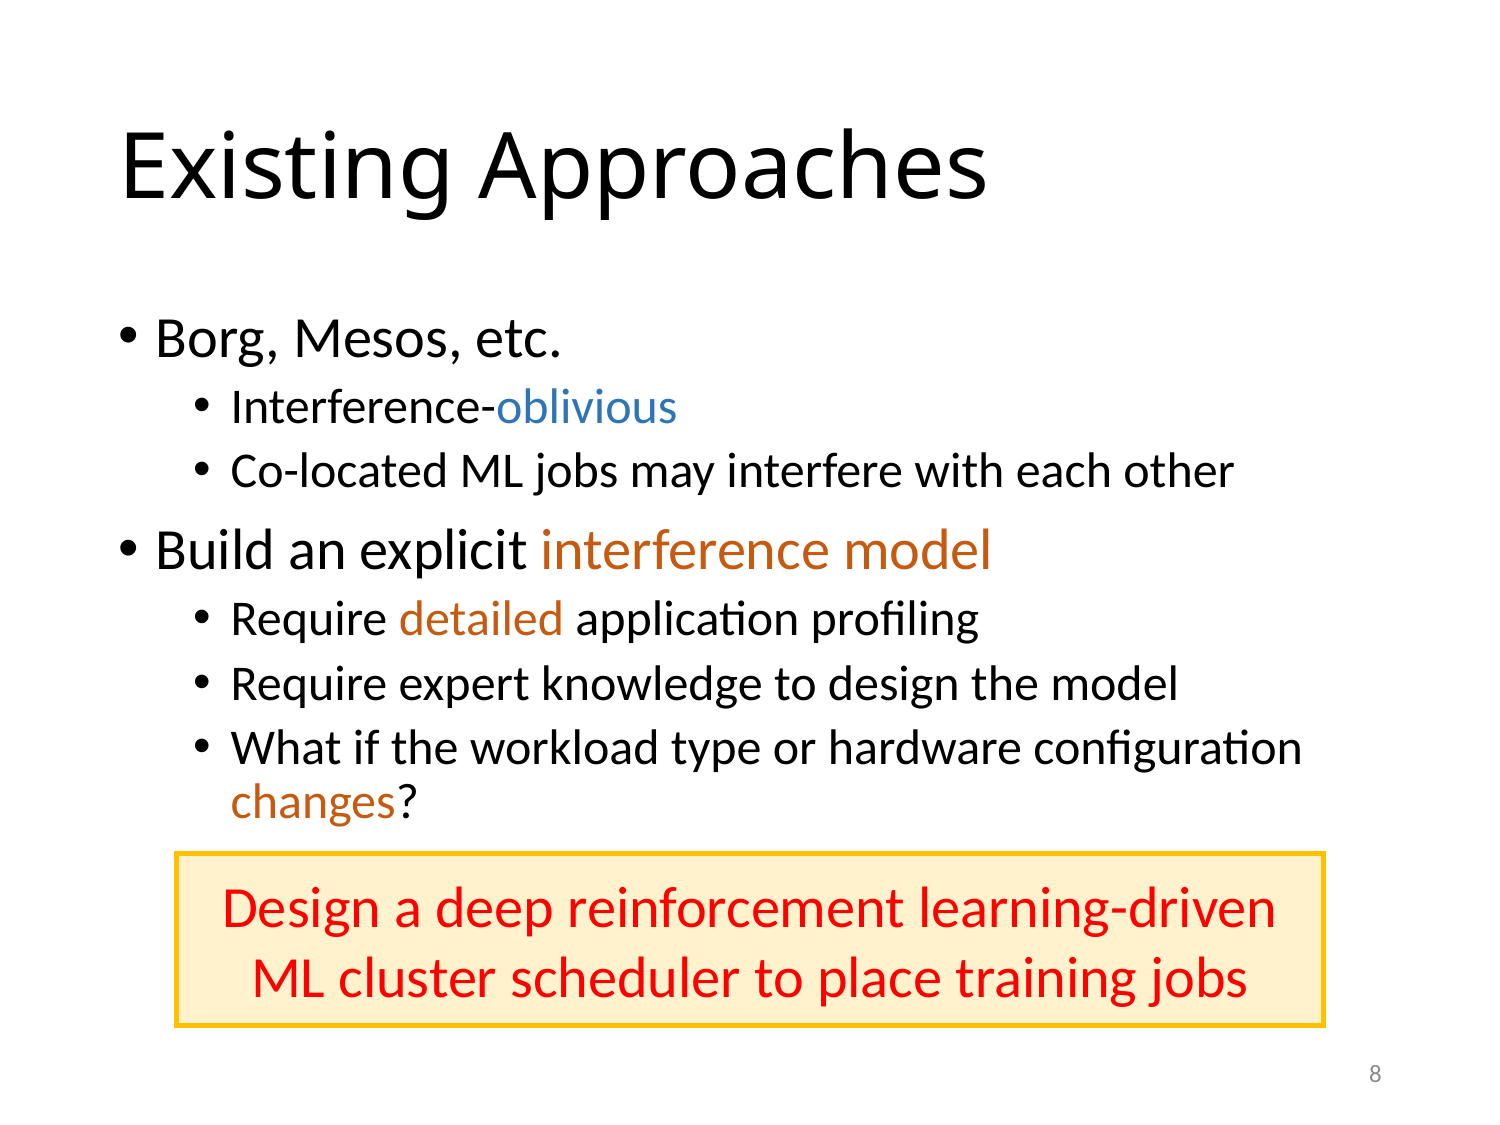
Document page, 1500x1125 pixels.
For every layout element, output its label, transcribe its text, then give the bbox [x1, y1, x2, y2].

title Existing Approaches [103, 59, 1397, 278]
slide_number 8 [1059, 1042, 1397, 1103]
text_box Design a deep reinforcement learning-driven ML cluster scheduler to place training jobs [176, 853, 1324, 1026]
list Borg, Mesos, etc. Interference-oblivious Co-located ML jobs may interfere with each other Build an explicit interference model Require detailed application profiling Require expert knowledge to design the model What if the workload type or hardware configuration changes? [103, 299, 1397, 886]
